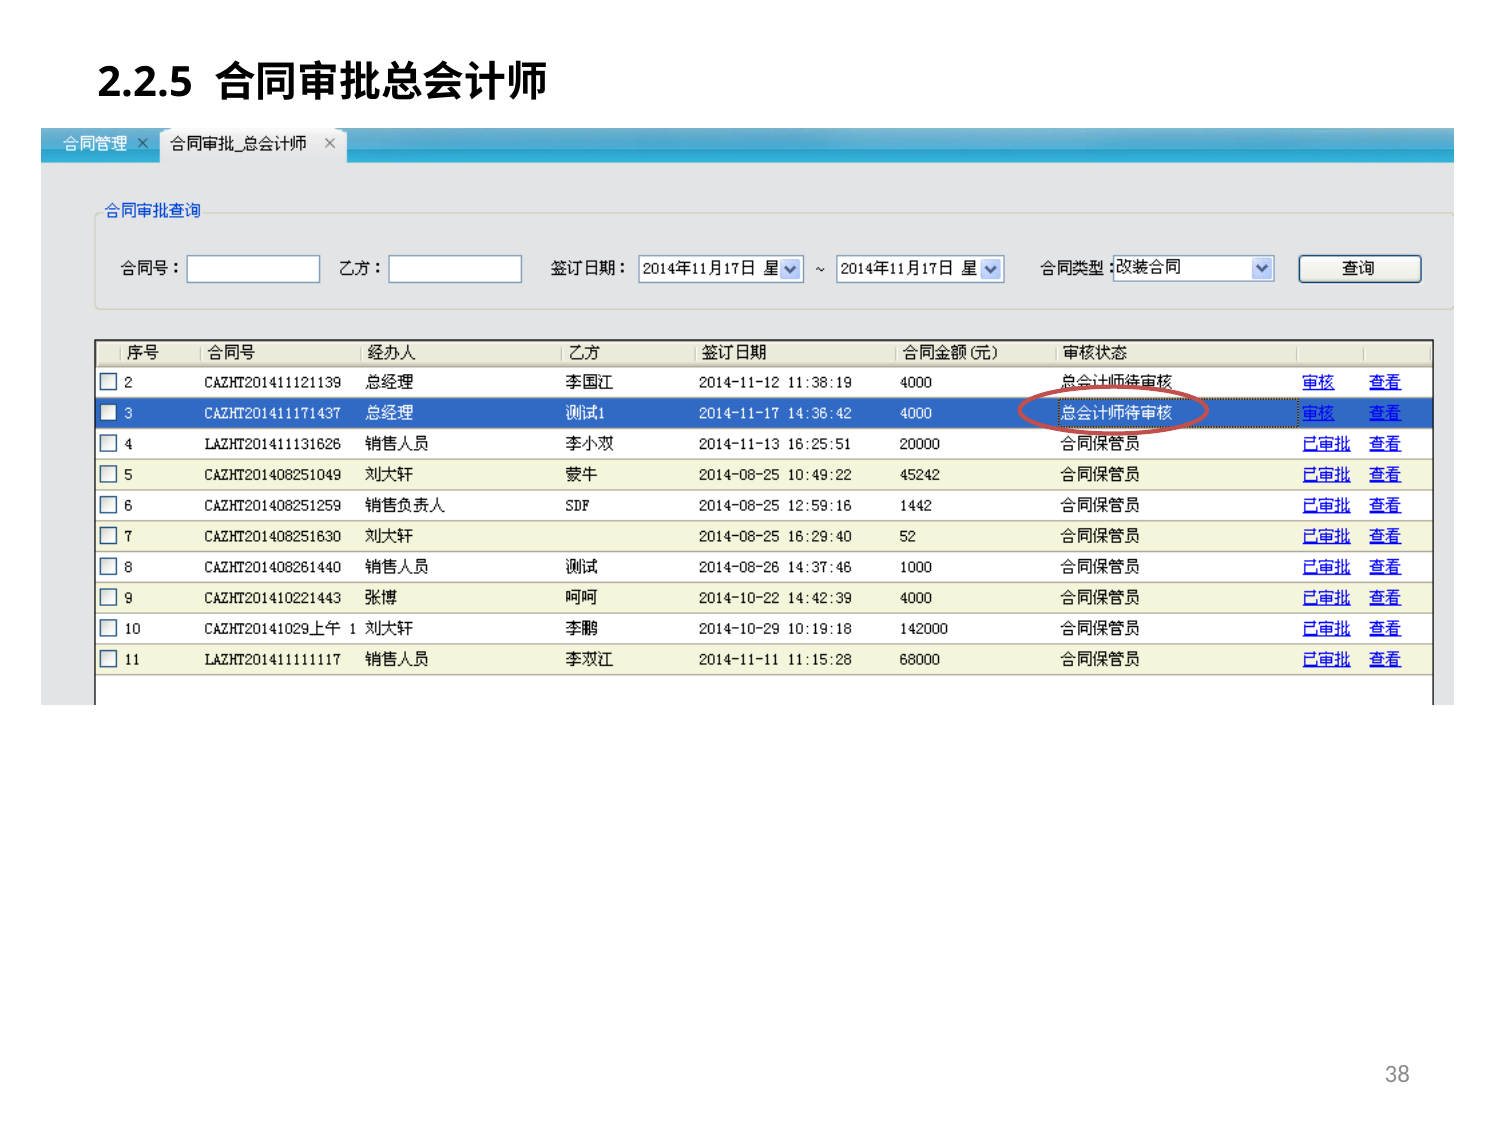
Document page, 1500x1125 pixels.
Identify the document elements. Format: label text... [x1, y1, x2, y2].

slide_number 38 [1074, 1042, 1425, 1103]
text_box 2.2.5 合同审批总会计师 [82, 46, 564, 112]
picture [41, 128, 1454, 705]
